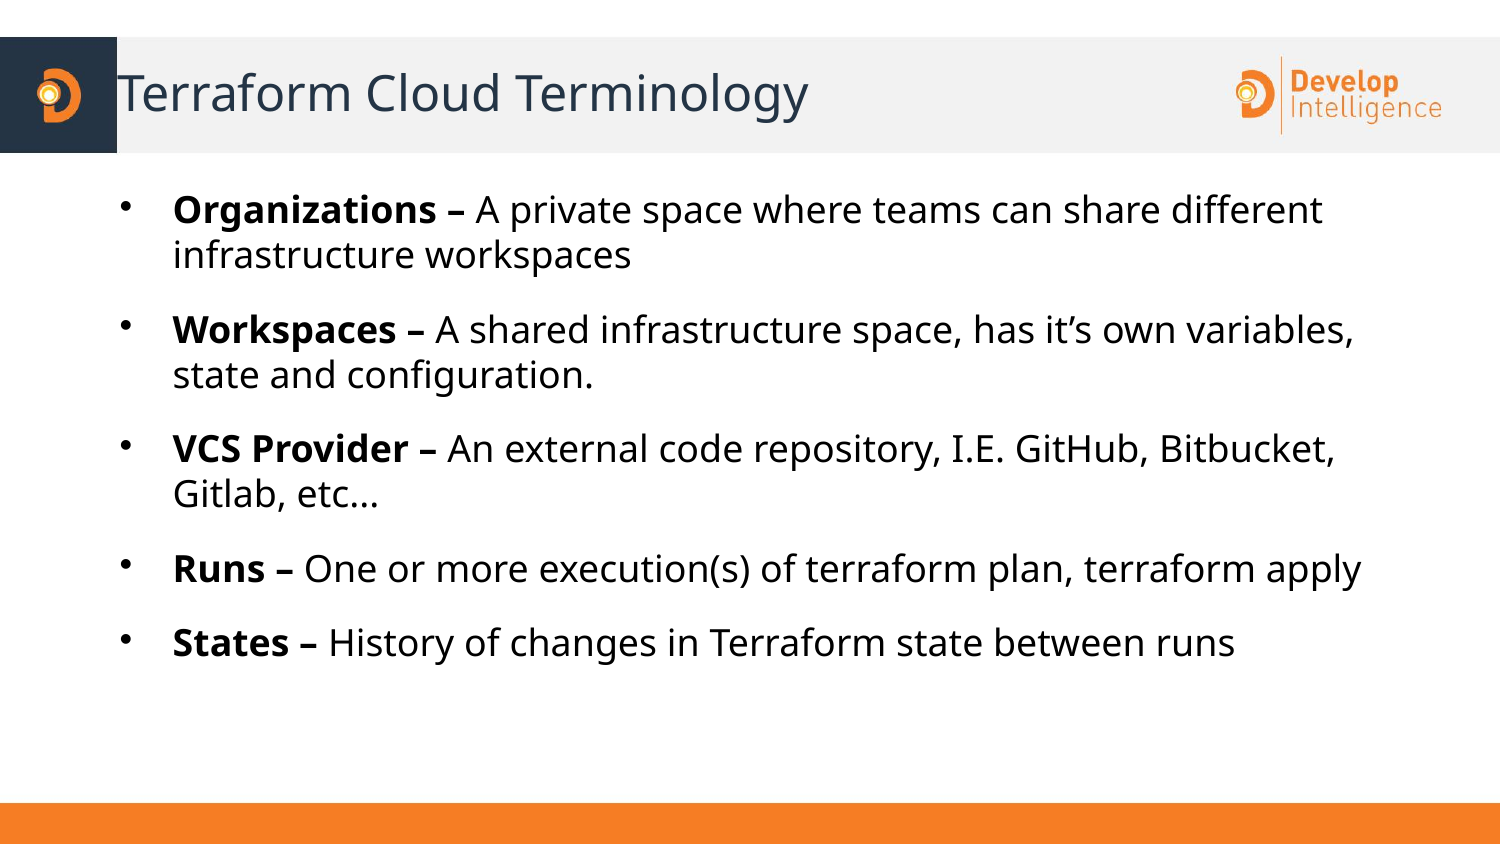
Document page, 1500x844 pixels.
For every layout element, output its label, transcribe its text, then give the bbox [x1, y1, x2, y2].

picture [0, 0, 1500, 844]
title Terraform Cloud Terminology [117, 39, 1499, 152]
list Organizations – A private space where teams can share different infrastructure workspaces Workspaces – A shared infrastructure space, has it’s own variables, state and configuration. VCS Provider – An external code repository, I.E. GitHub, Bitbucket, Gitlab, etc... Runs – One or more execution(s) of terraform plan, terraform apply States – History of changes in Terraform state between runs [101, 186, 1396, 762]
